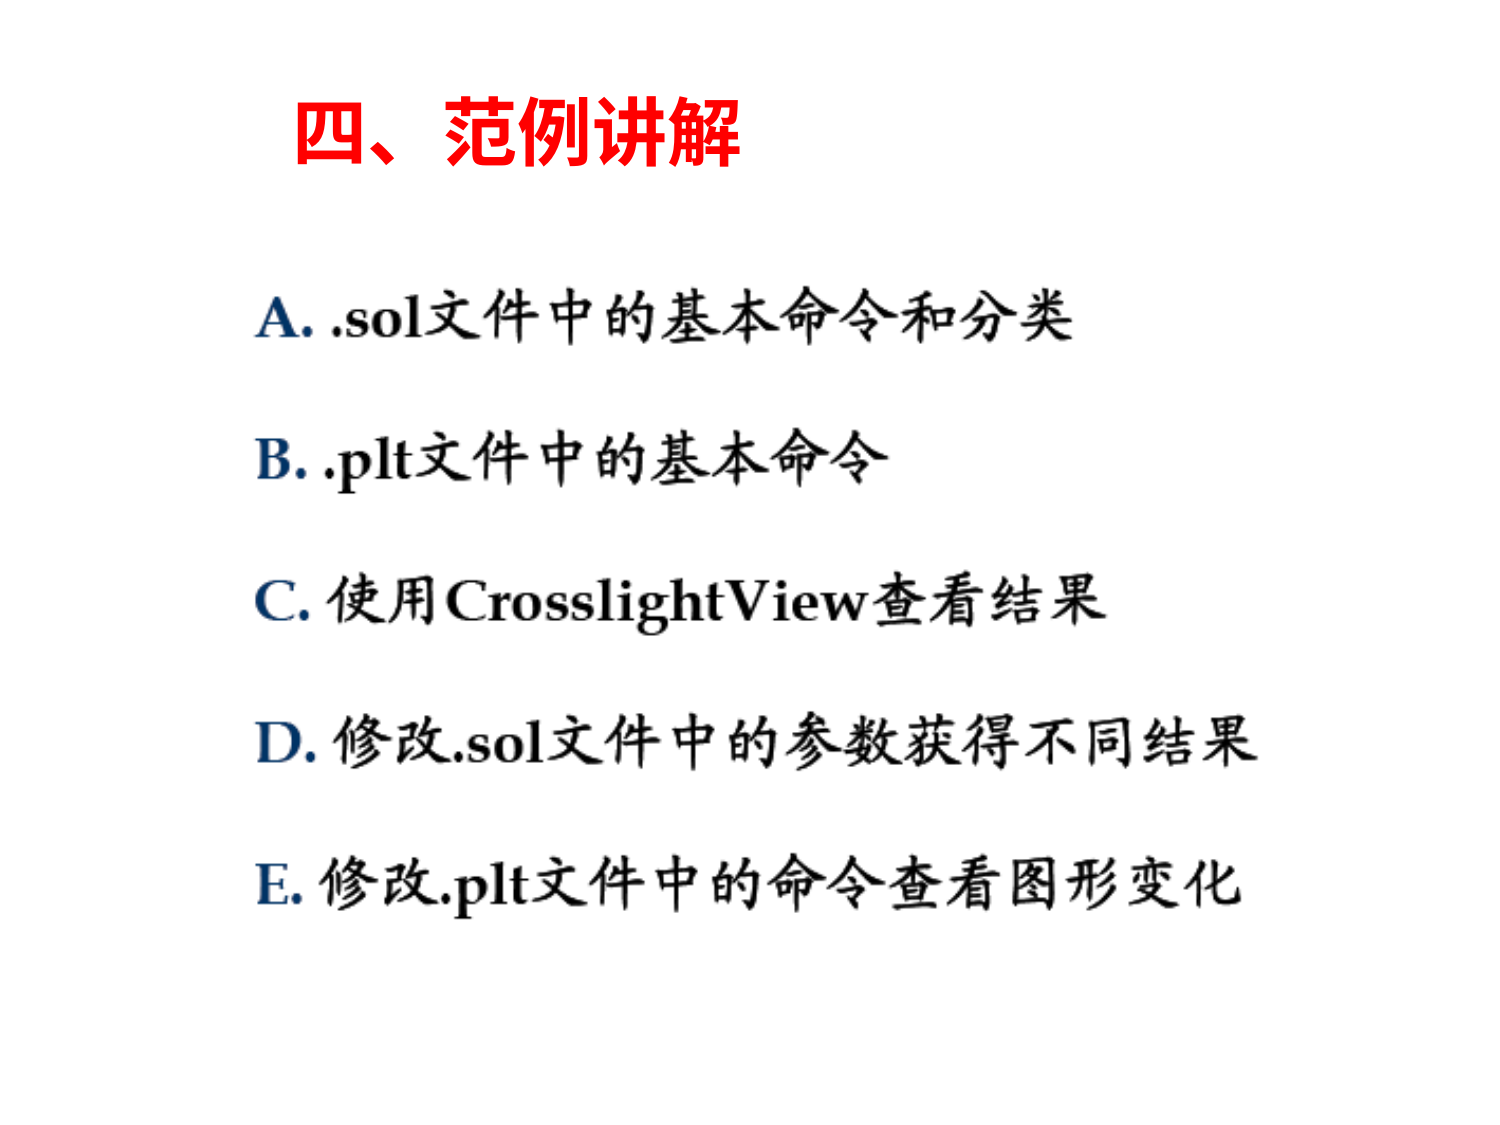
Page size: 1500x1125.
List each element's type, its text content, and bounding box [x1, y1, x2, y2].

picture [218, 255, 1290, 968]
text_box 四、范例讲解 [277, 78, 1093, 183]
